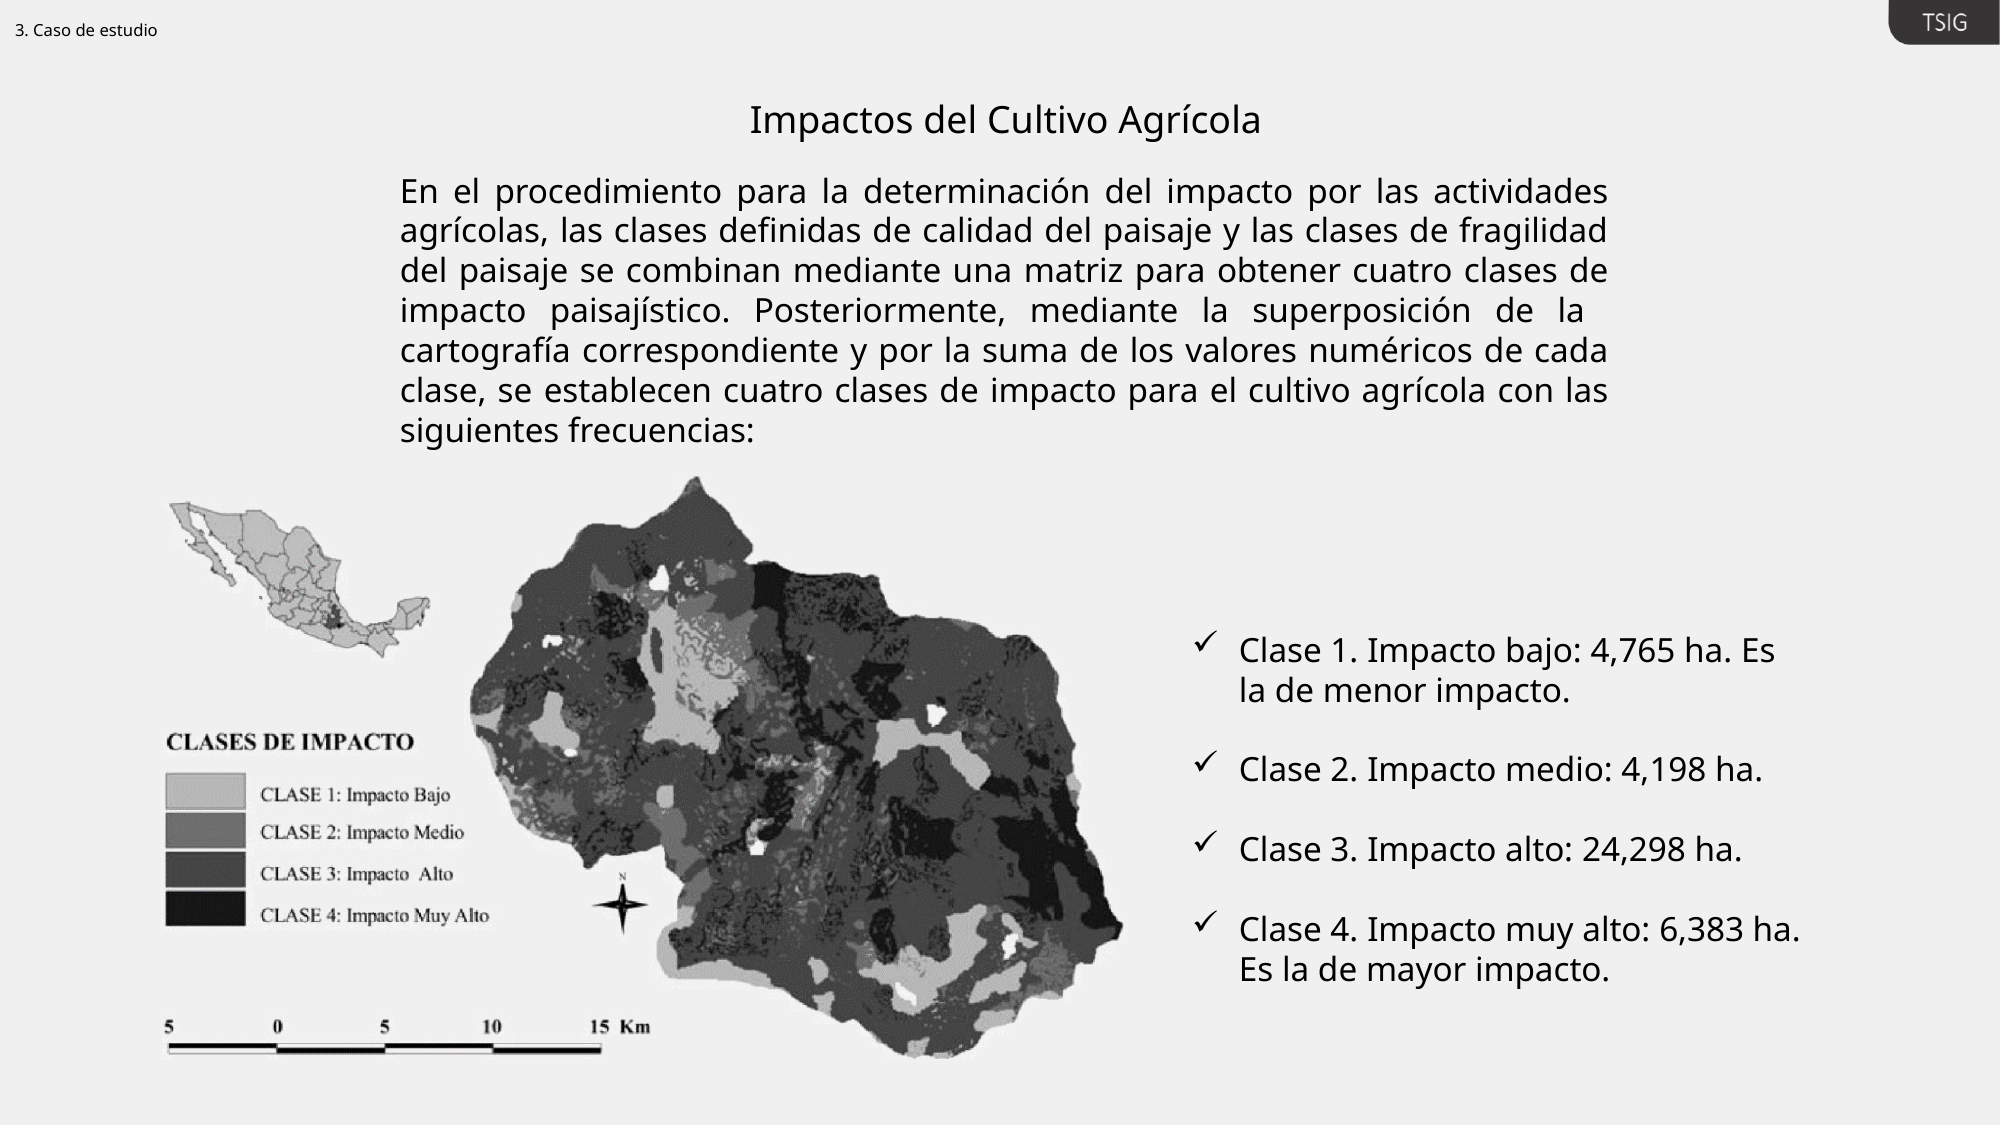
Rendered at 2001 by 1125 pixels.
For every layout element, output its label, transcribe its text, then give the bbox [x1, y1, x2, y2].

text_box Impactos del Cultivo Agrícola [397, 88, 1615, 149]
picture [1888, 0, 2000, 46]
text_box 3. Caso de estudio [0, 0, 2000, 59]
picture [149, 473, 1128, 1060]
text_box En el procedimiento para la determinación del impacto por las actividades agrícolas, las clases definidas de calidad del paisaje y las clases de fragilidad del paisaje se combinan mediante una matriz para obtener cuatro clases de impacto paisajístico. Posteriormente, mediante la superposición de la cartografía correspondiente y por la suma de los valores numéricos de cada clase, se establecen cuatro clases de impacto para el cultivo agrícola con las siguientes frecuencias: [385, 162, 1626, 457]
text_box Clase 1. Impacto bajo: 4,765 ha. Es la de menor impacto. Clase 2. Impacto medio: 4,198 ha. Clase 3. Impacto alto: 24,298 ha. Clase 4. Impacto muy alto: 6,383 ha. Es la de mayor impacto. [1177, 621, 1818, 996]
